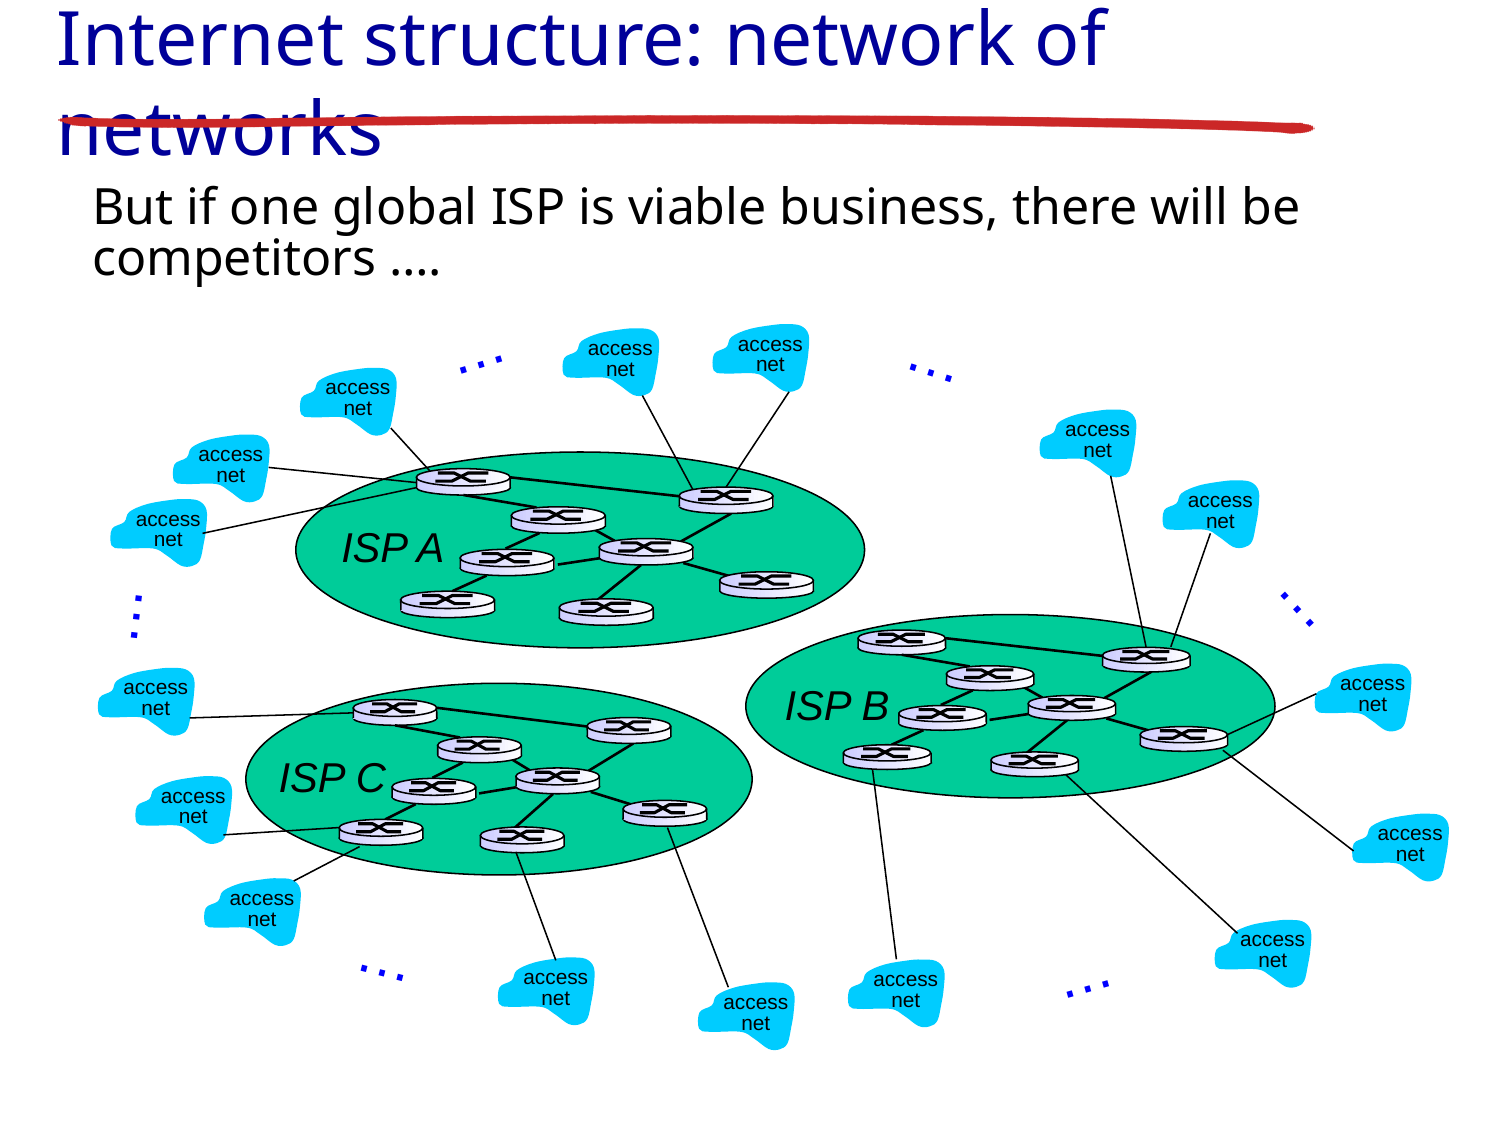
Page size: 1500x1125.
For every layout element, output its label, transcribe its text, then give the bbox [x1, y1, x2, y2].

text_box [73, 303, 1459, 1052]
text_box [1065, 774, 1238, 934]
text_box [642, 395, 694, 490]
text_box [725, 391, 790, 488]
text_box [268, 467, 417, 487]
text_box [245, 683, 753, 876]
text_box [202, 487, 417, 534]
picture [53, 110, 1329, 140]
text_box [667, 827, 729, 988]
title Internet structure: network of networks [41, 26, 1371, 135]
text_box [515, 851, 557, 961]
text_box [1110, 475, 1147, 648]
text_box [745, 614, 1276, 799]
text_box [1222, 749, 1354, 852]
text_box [295, 451, 865, 649]
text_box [390, 427, 431, 472]
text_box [1227, 693, 1317, 735]
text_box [1170, 533, 1211, 648]
text_box But if one global ISP is viable business, there will be competitors …. [77, 175, 1424, 287]
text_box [872, 769, 920, 961]
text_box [293, 846, 360, 882]
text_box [223, 827, 340, 836]
